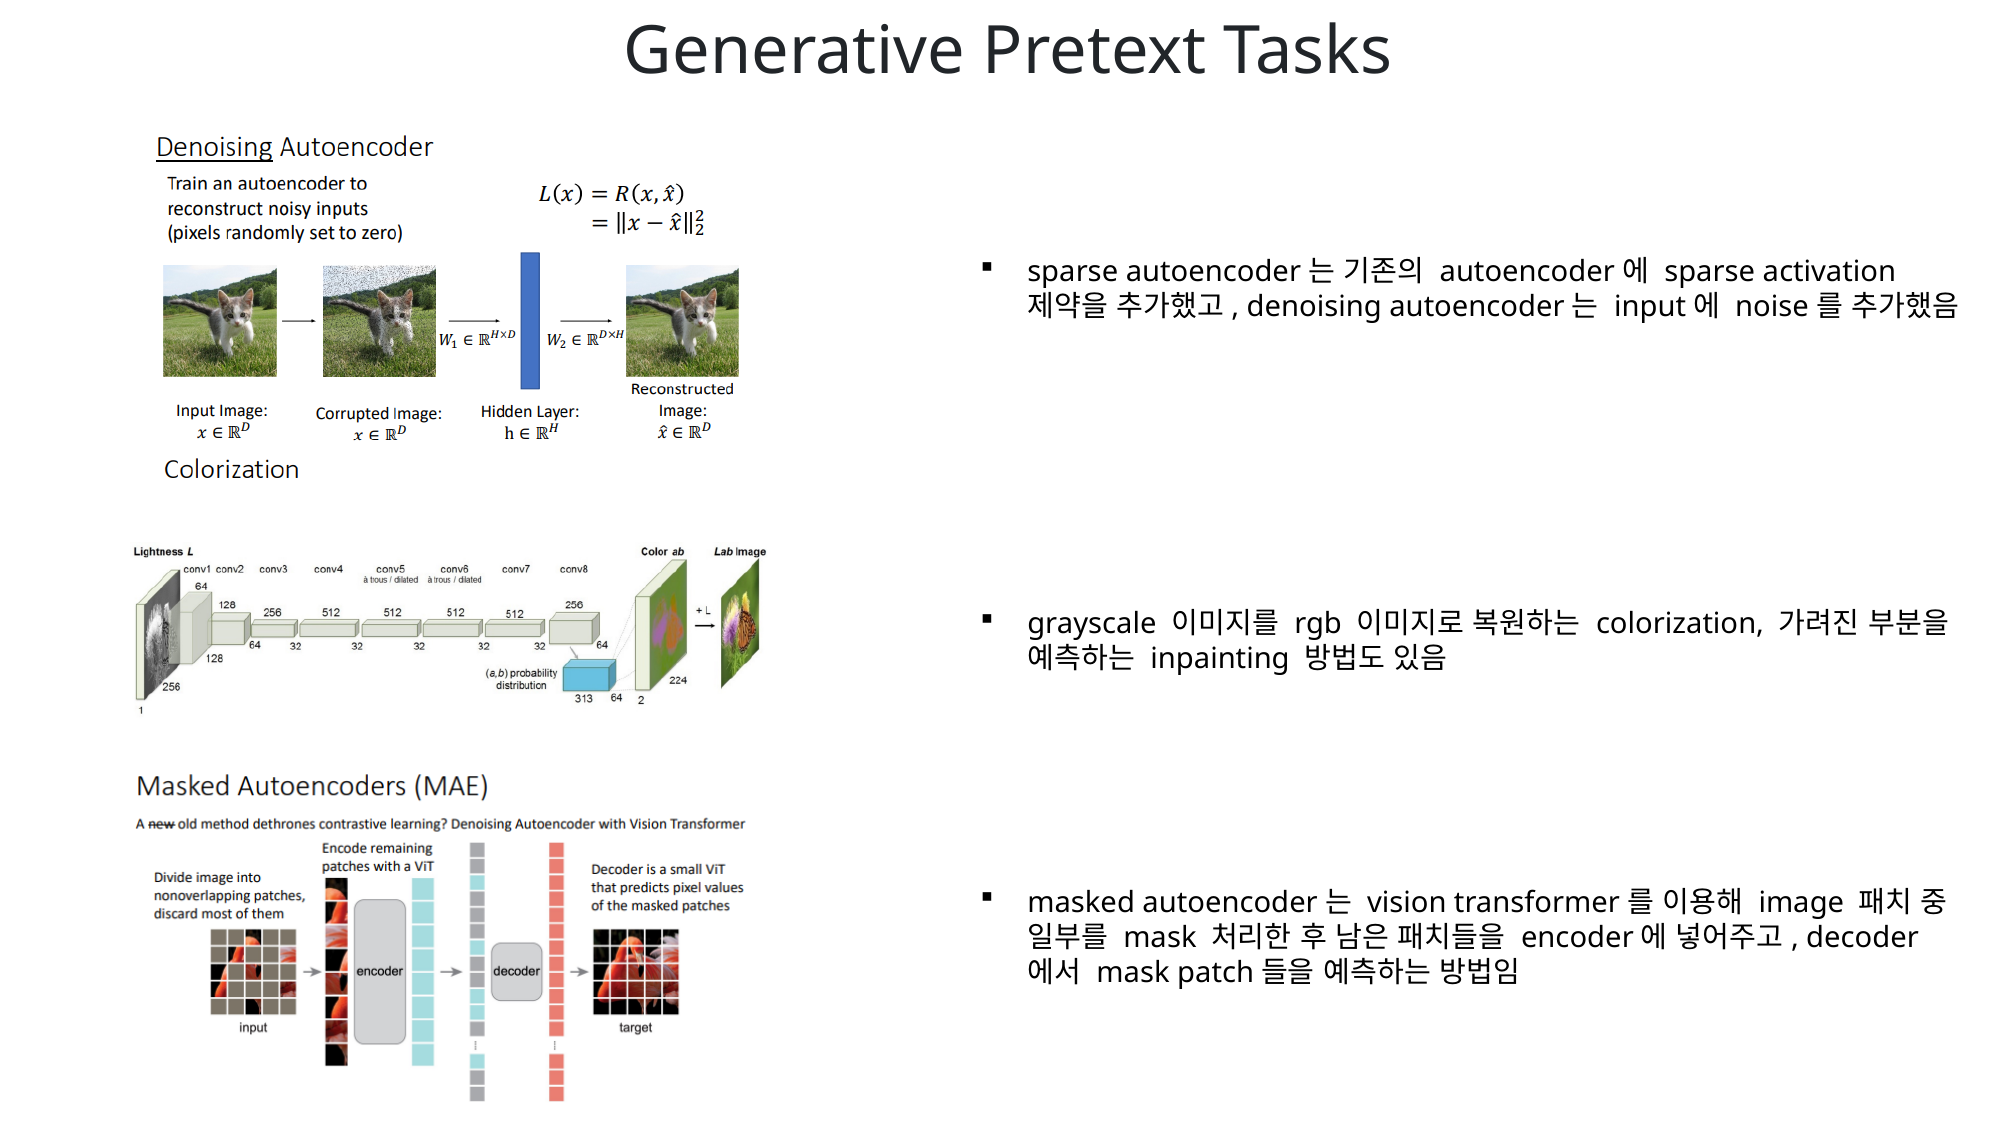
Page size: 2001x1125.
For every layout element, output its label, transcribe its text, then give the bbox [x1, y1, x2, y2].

picture [117, 124, 782, 739]
text_box Generative Pretext Tasks [0, 0, 2000, 95]
text_box sparse autoencoder는 기존의 autoencoder에 sparse activation 제약을 추가했고, denoising autoencoder는 input에 noise를 추가했음 [965, 245, 1984, 330]
picture [117, 765, 782, 1107]
text_box grayscale 이미지를 rgb 이미지로 복원하는 colorization, 가려진 부분을 예측하는 inpainting 방법도 있음 [965, 597, 1984, 682]
text_box masked autoencoder는 vision transformer를 이용해 image 패치 중 일부를 mask 처리한 후 남은 패치들을 encoder에 넣어주고, decoder에서 mask patch들을 예측하는 방법임 [965, 875, 1984, 996]
